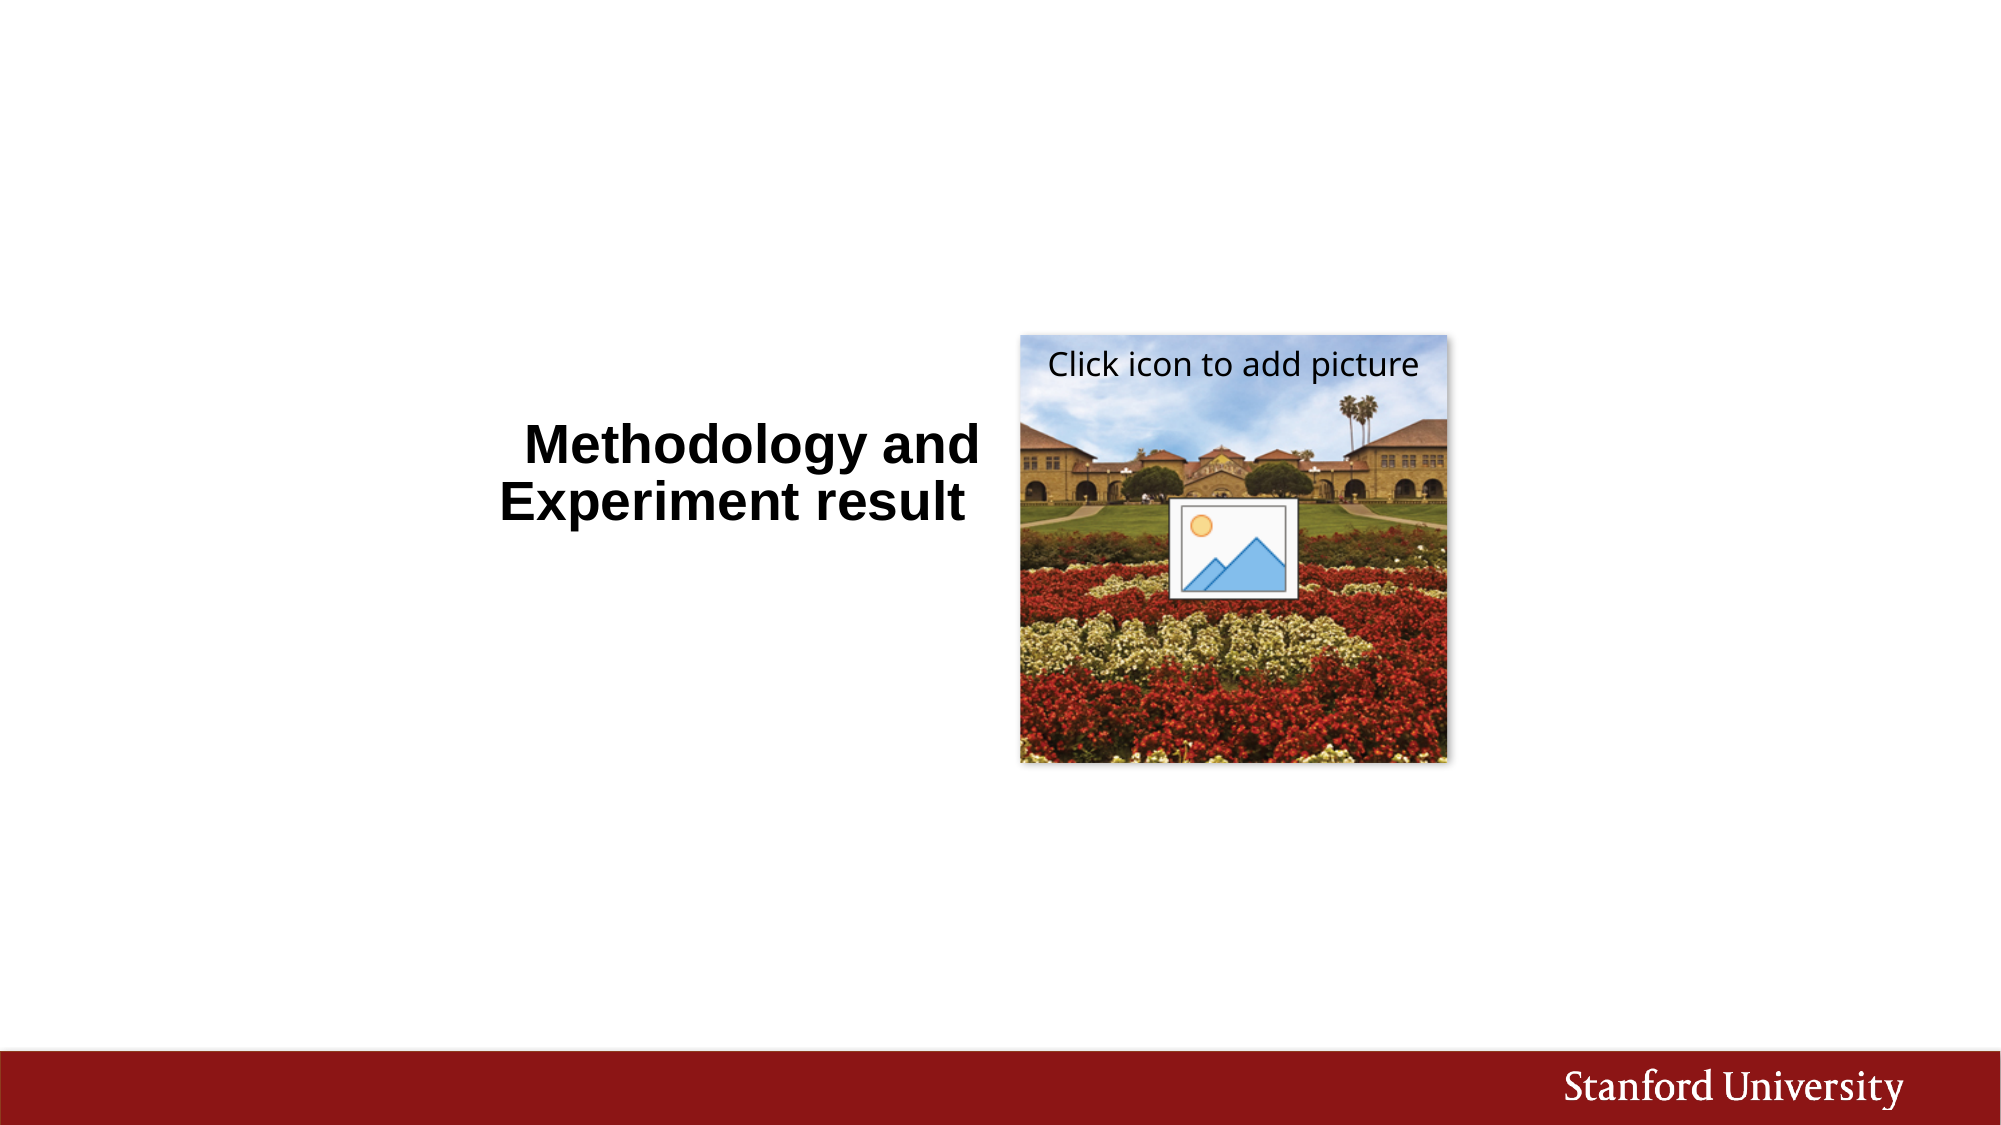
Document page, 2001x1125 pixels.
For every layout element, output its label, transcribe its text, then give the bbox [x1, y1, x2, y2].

title Methodology and Experiment result [350, 336, 997, 539]
picture [1020, 335, 1448, 763]
